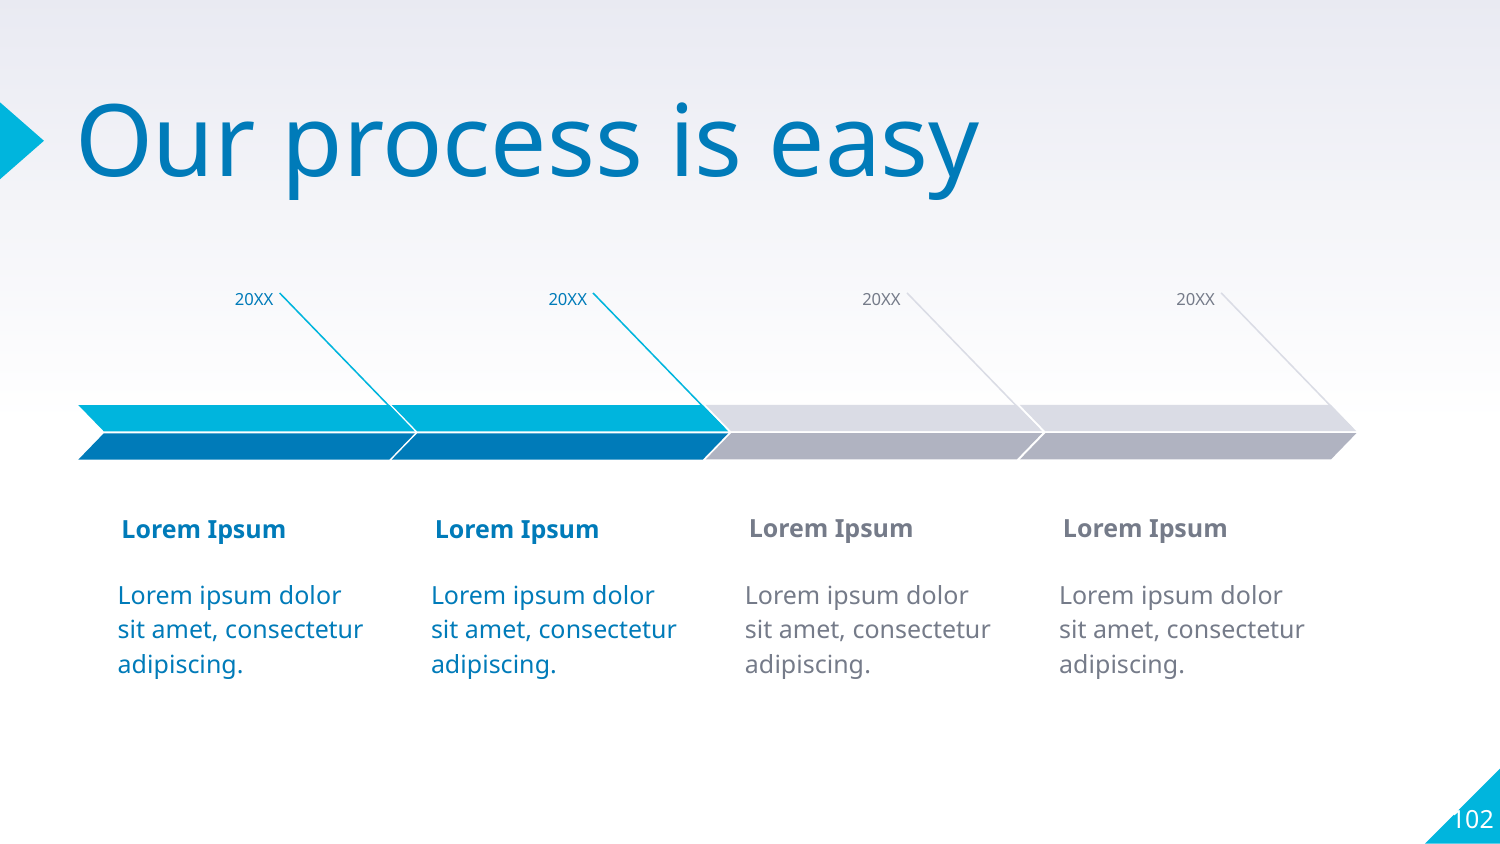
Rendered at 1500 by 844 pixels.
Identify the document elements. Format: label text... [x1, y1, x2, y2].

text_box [1019, 270, 1357, 696]
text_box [391, 270, 703, 696]
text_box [78, 270, 390, 696]
slide_number 102 [1418, 760, 1494, 838]
title Our process is easy [75, 99, 1001, 272]
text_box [705, 270, 1017, 696]
